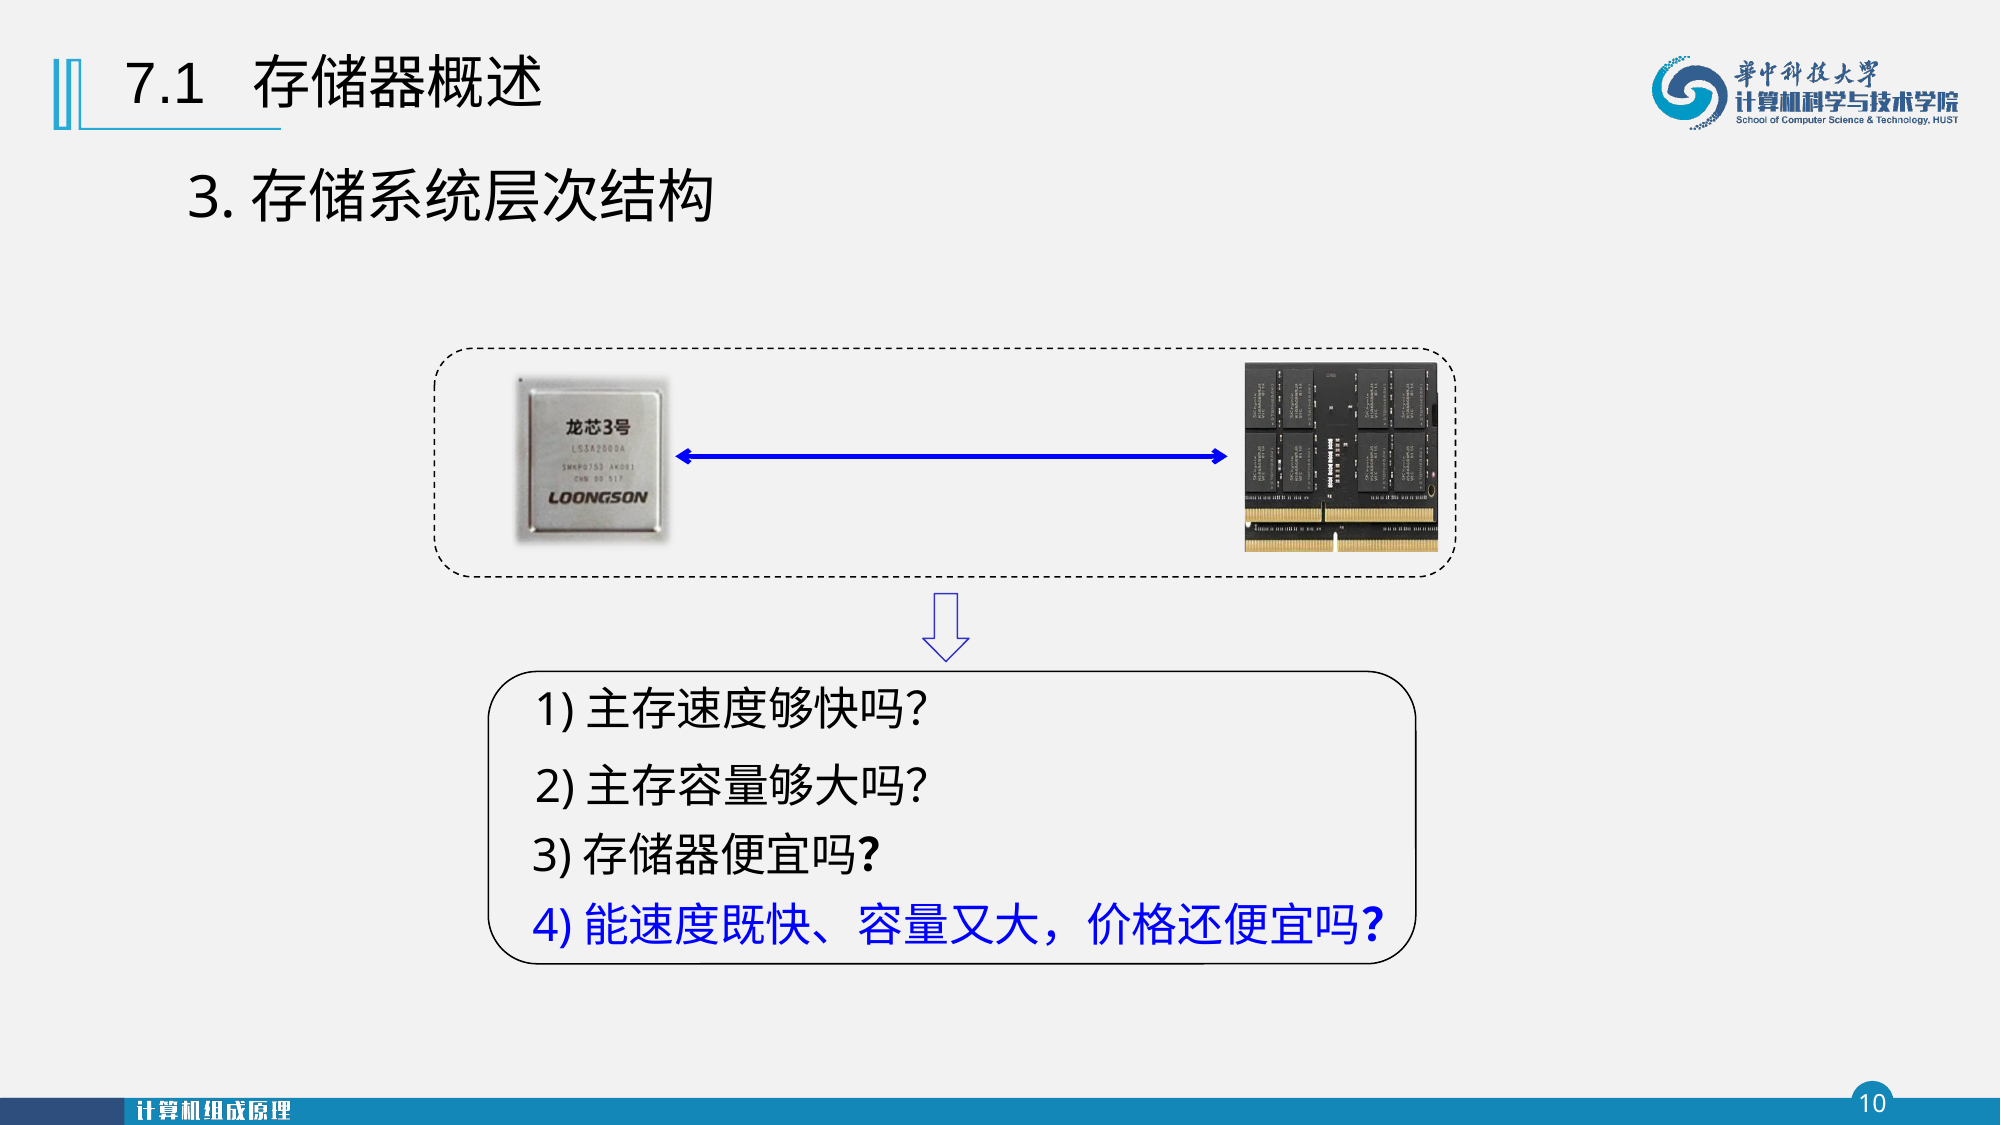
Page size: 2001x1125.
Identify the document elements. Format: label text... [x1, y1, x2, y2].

picture [1244, 361, 1439, 552]
picture [1652, 56, 1678, 81]
text_box [922, 593, 969, 662]
text_box 4)能速度既快、容量又大，价格还便宜吗？ [517, 888, 1422, 958]
picture [1652, 56, 1958, 130]
picture [509, 368, 676, 552]
text_box [488, 671, 1416, 964]
text_box 3.存储系统层次结构 [172, 151, 790, 237]
text_box 7.1 存储器概述 [109, 37, 619, 123]
text_box 3)存储器便宜吗？ [517, 817, 918, 888]
text_box [434, 348, 1456, 577]
